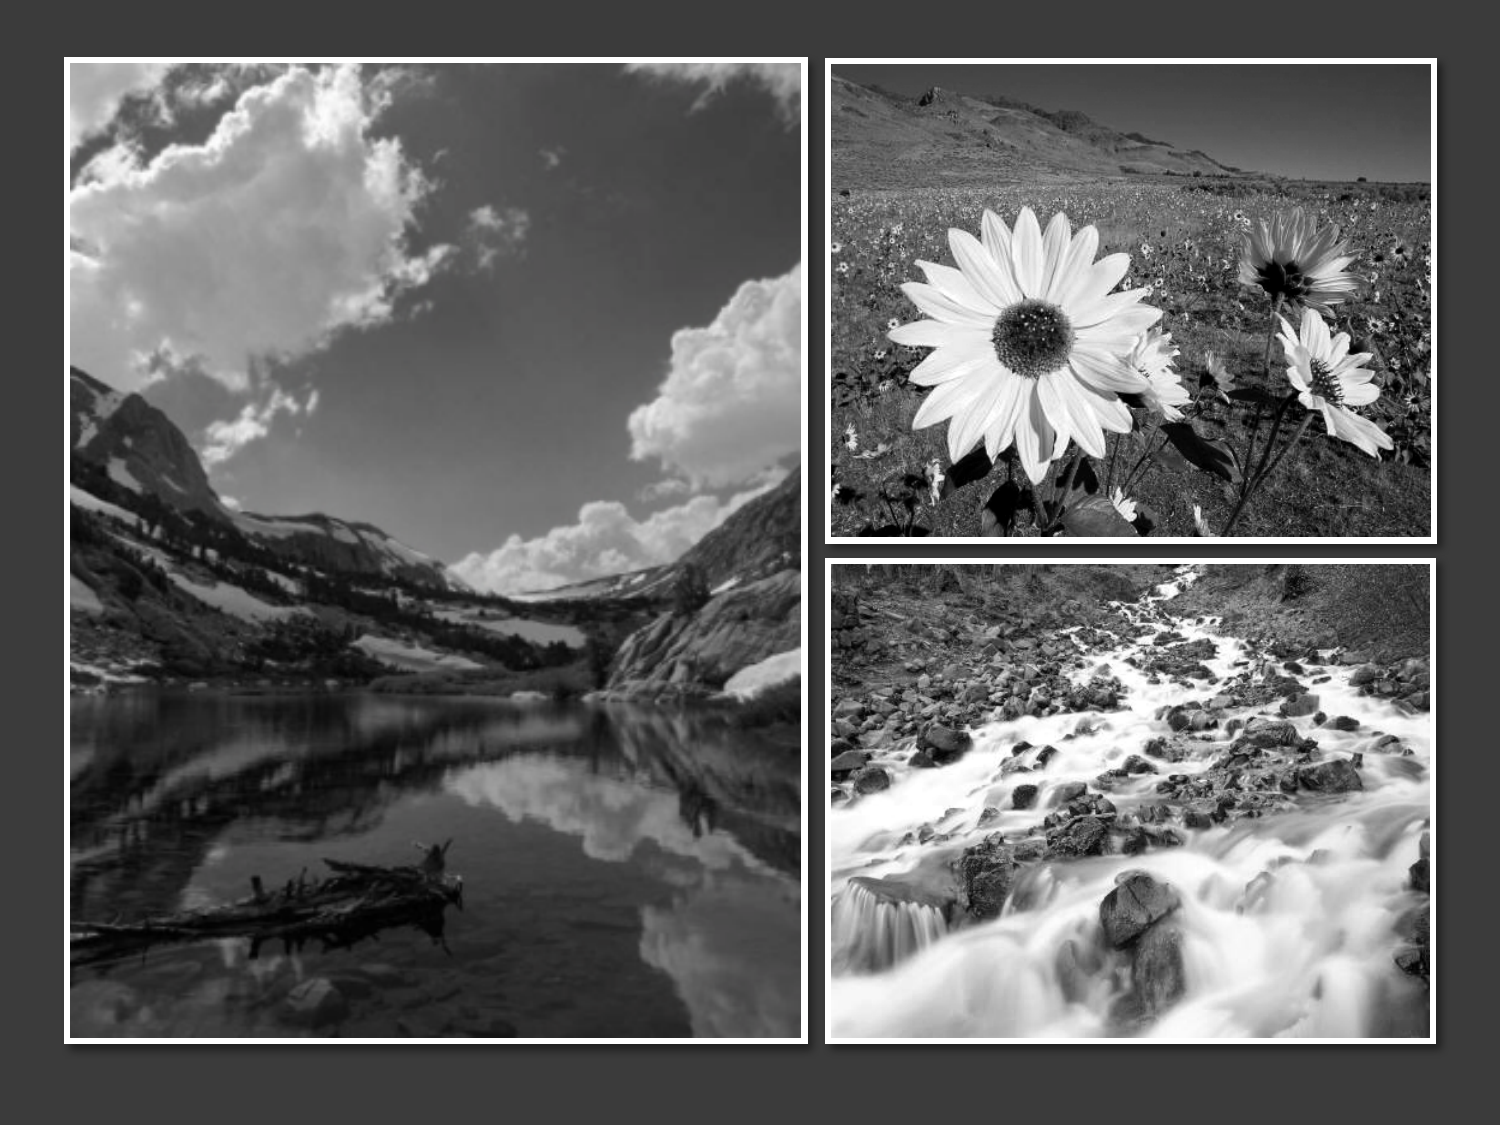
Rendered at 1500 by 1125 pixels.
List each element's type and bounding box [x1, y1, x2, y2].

picture [830, 563, 1431, 1038]
picture [830, 63, 1432, 538]
picture [69, 62, 802, 1039]
